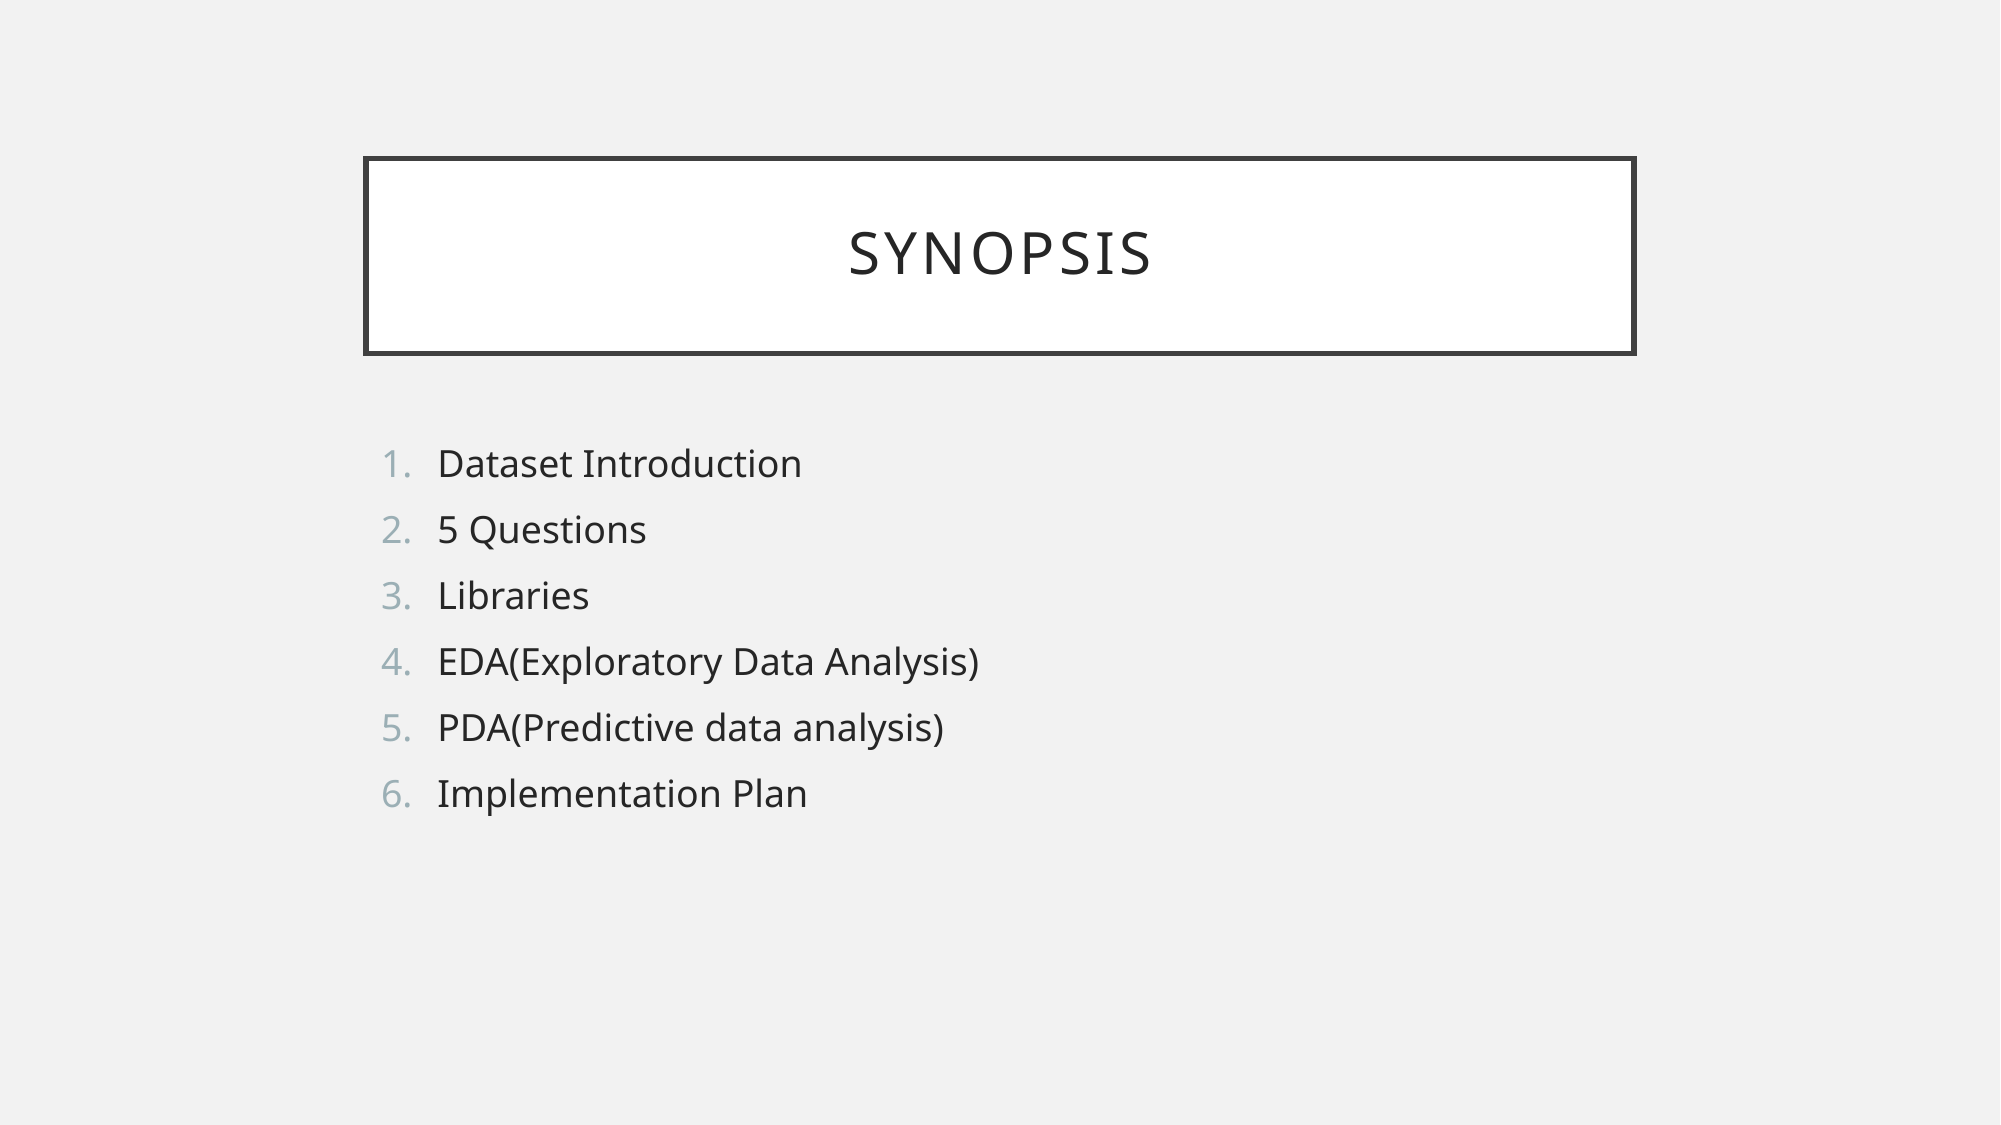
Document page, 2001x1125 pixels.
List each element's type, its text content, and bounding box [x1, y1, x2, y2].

list Dataset Introduction 5 Questions Libraries EDA(Exploratory Data Analysis) PDA(Predictive data analysis) Implementation Plan [366, 432, 1634, 942]
title Synopsis [363, 156, 1637, 356]
